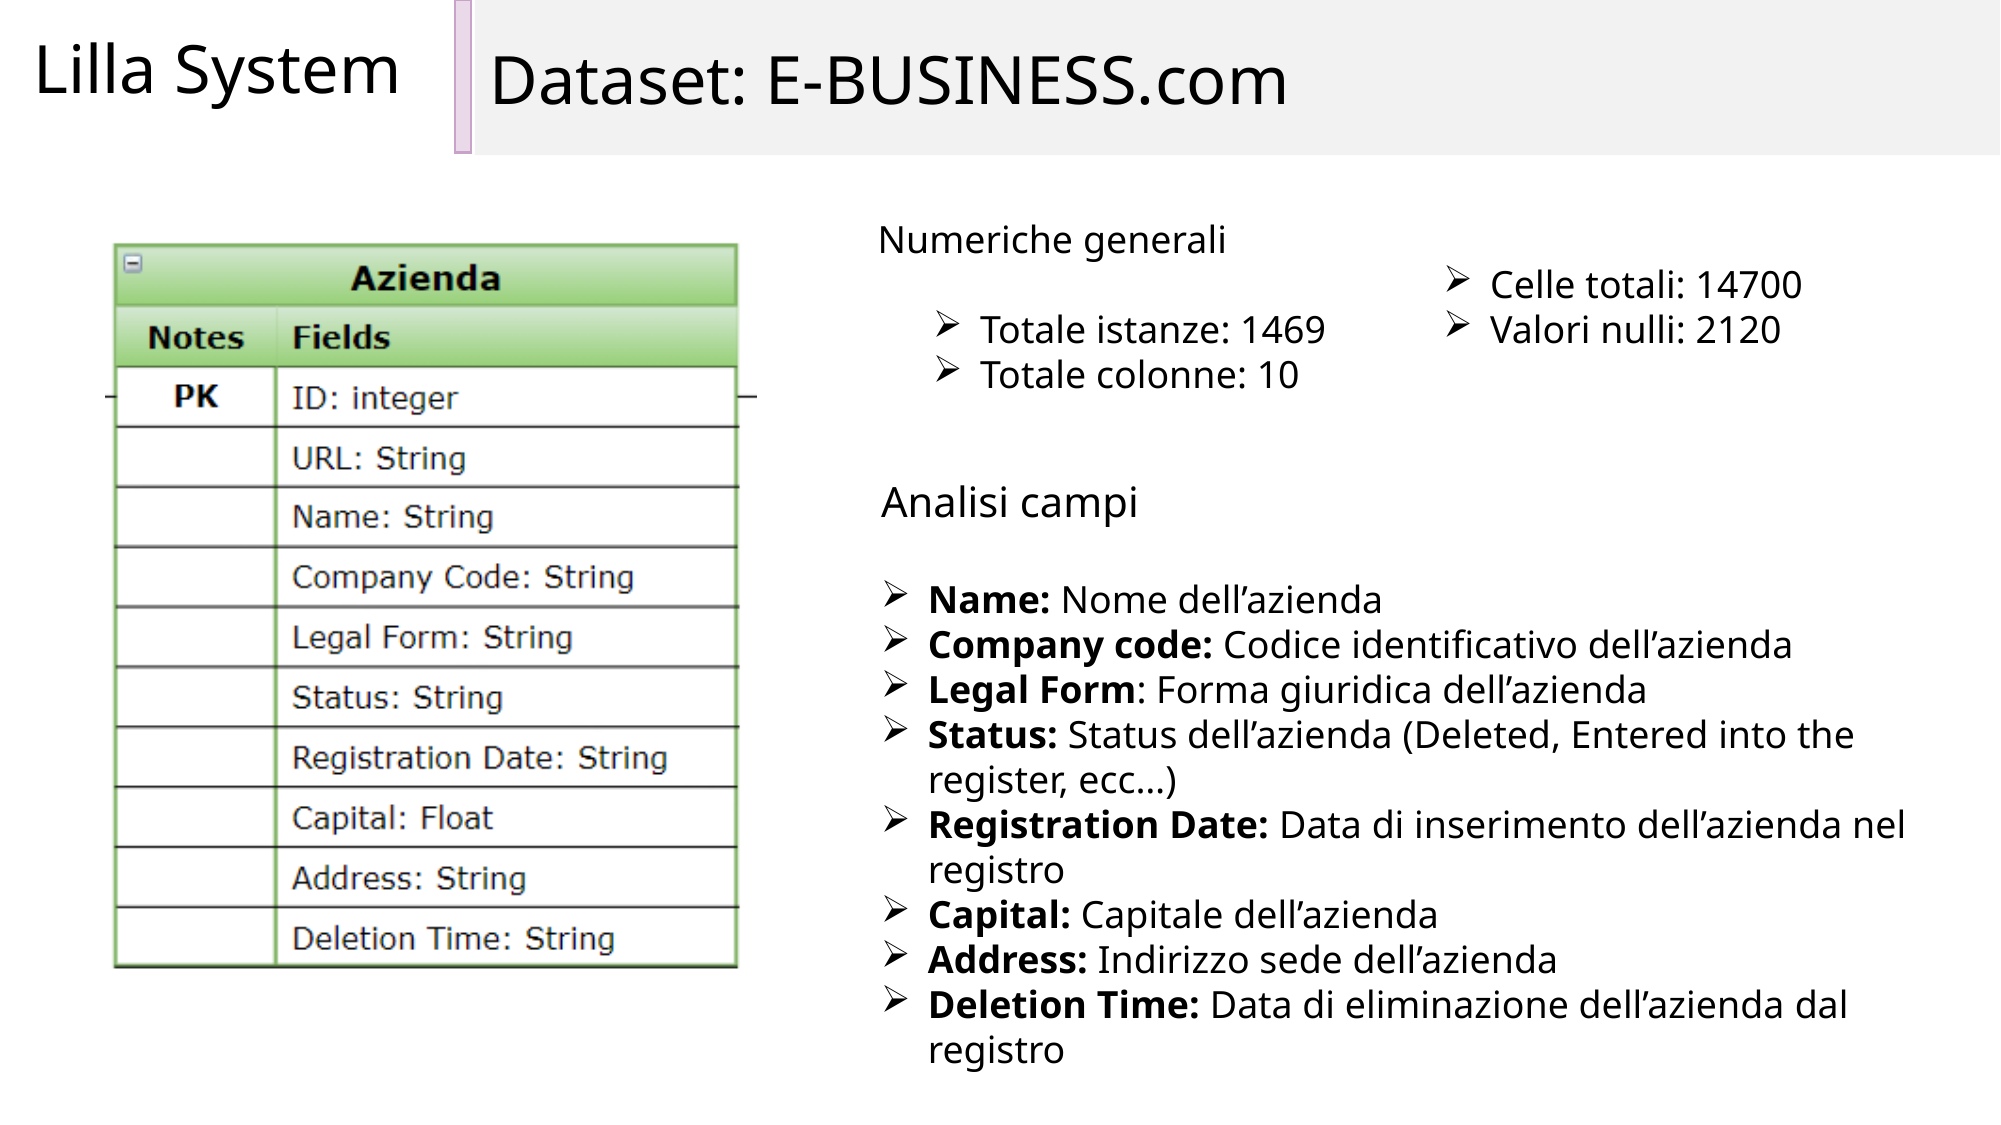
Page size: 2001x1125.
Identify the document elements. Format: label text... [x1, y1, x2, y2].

text_box Analisi campi Name: Nome dell’azienda Company code: Codice identificativo dell’azienda Legal Form: Forma giuridica dell’azienda Status: Status dell’azienda (Deleted, Entered into the register, ecc…) Registration Date: Data di inserimento dell’azienda nel registro Capital: Capitale dell’azienda Address: Indirizzo sede dell’azienda Deletion Time: Data di eliminazione dell’azienda dal registro [866, 468, 2000, 1125]
text_box Lilla System [18, 19, 469, 115]
text_box Numeriche generali Totale istanze: 1469 Totale colonne: 10 Celle totali: 14700 Valori nulli: 2120 [843, 209, 1894, 496]
text_box [454, 0, 472, 154]
text_box Dataset: E-BUSINESS.com [474, 0, 2000, 156]
picture [105, 223, 757, 999]
